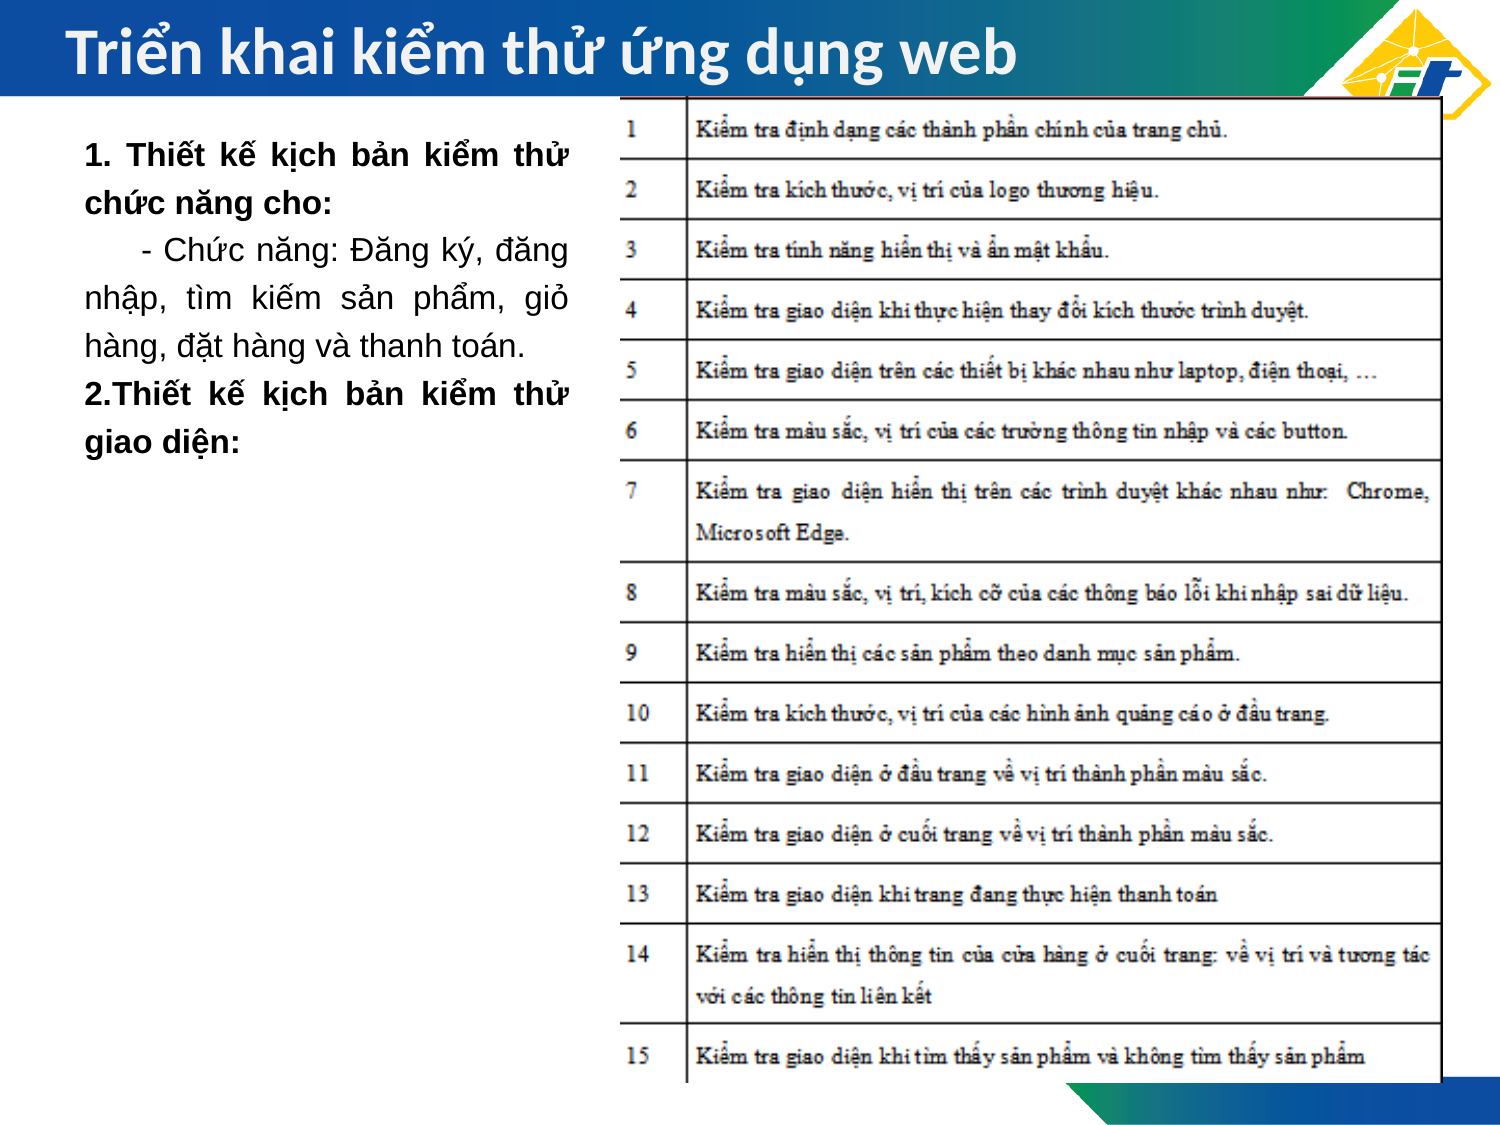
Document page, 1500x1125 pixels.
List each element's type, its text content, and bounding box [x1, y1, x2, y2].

picture [0, 0, 1500, 1125]
title Triển khai kiểm thử ứng dụng web [50, 2, 1286, 97]
list 1. Thiết kế kịch bản kiểm thử chức năng cho: - Chức năng: Đăng ký, đăng nhập, tìm kiếm sản phẩm, giỏ hàng, đặt hàng và thanh toán. 2.Thiết kế kịch bản kiểm thử giao diện: [50, 117, 585, 1033]
